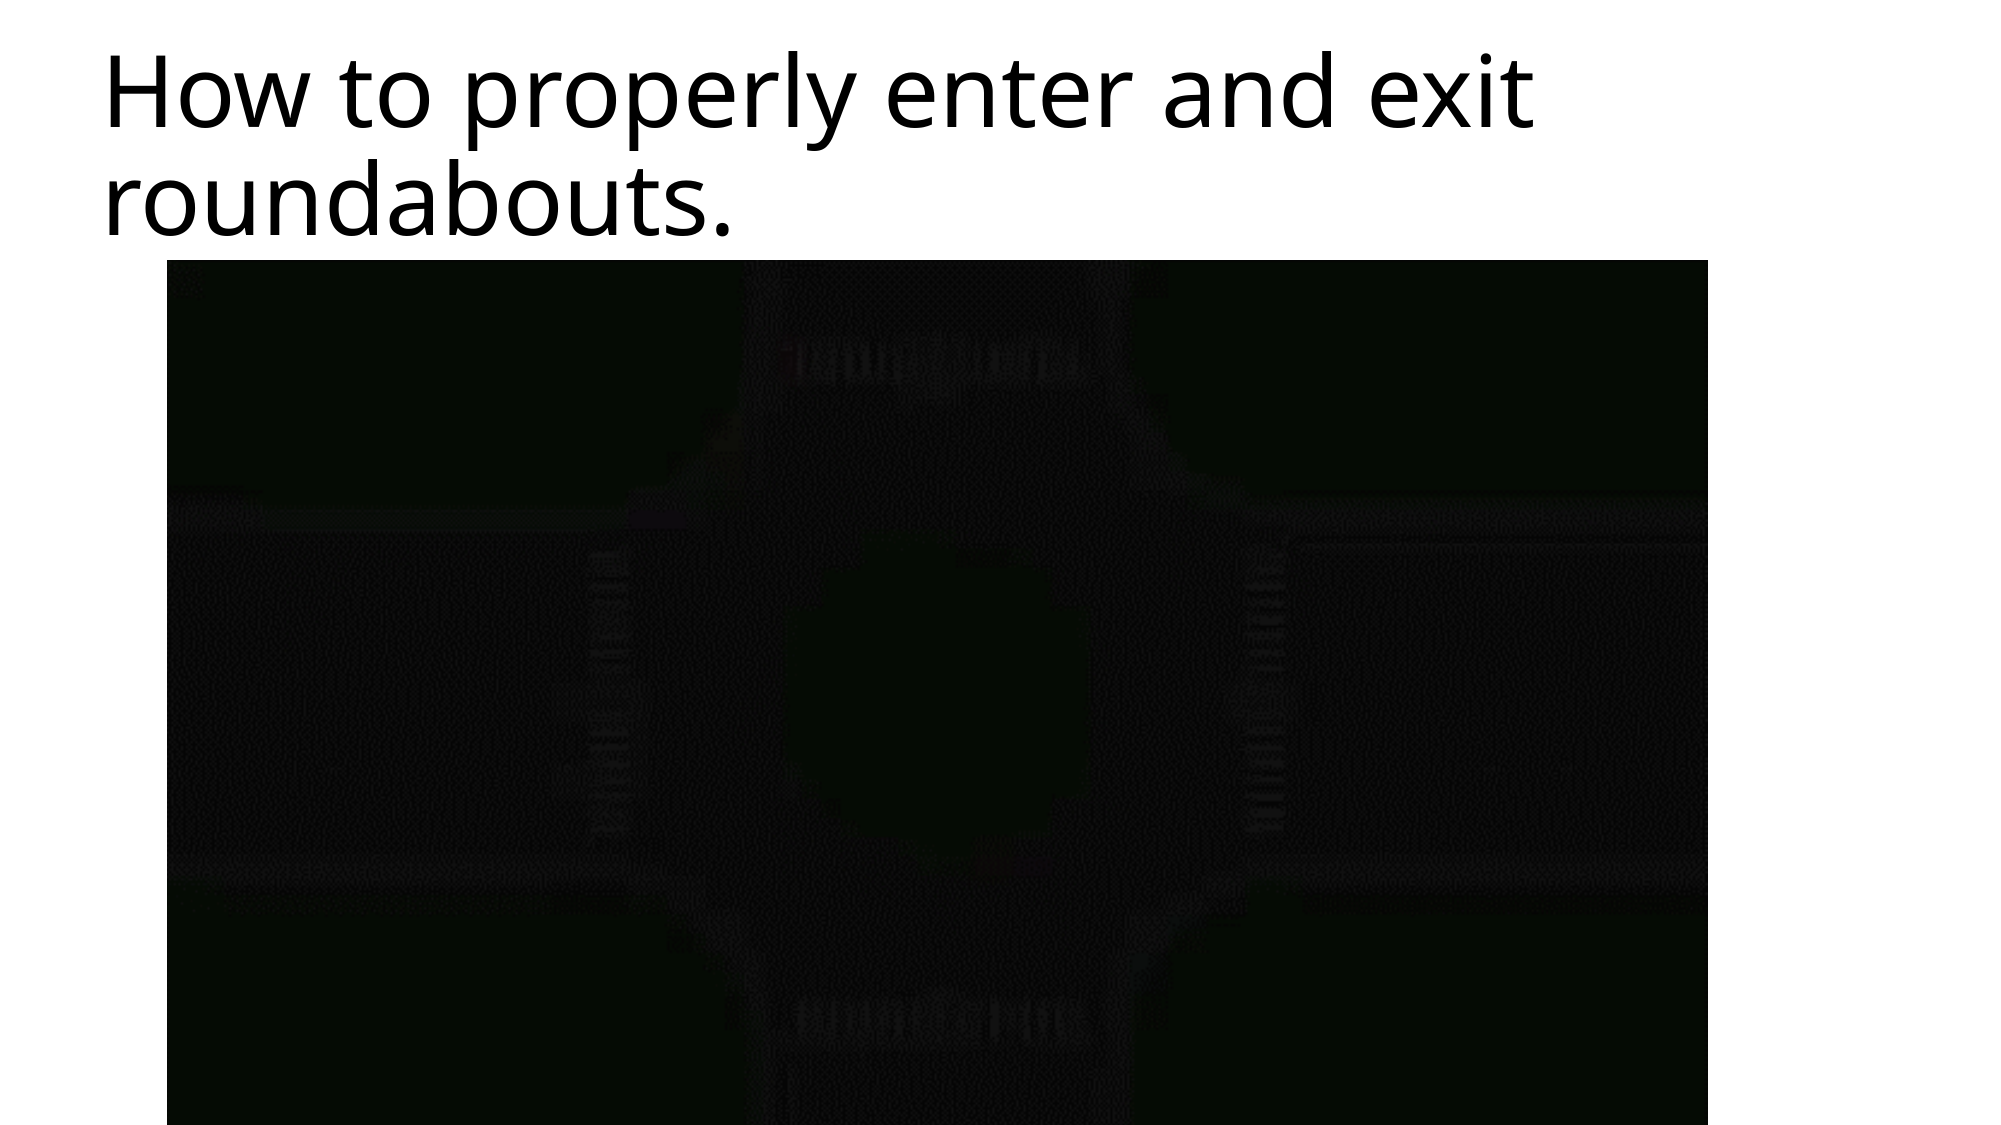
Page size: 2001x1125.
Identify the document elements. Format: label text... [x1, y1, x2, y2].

title How to properly enter and exit roundabouts. [86, 40, 1914, 258]
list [166, 259, 1709, 1125]
